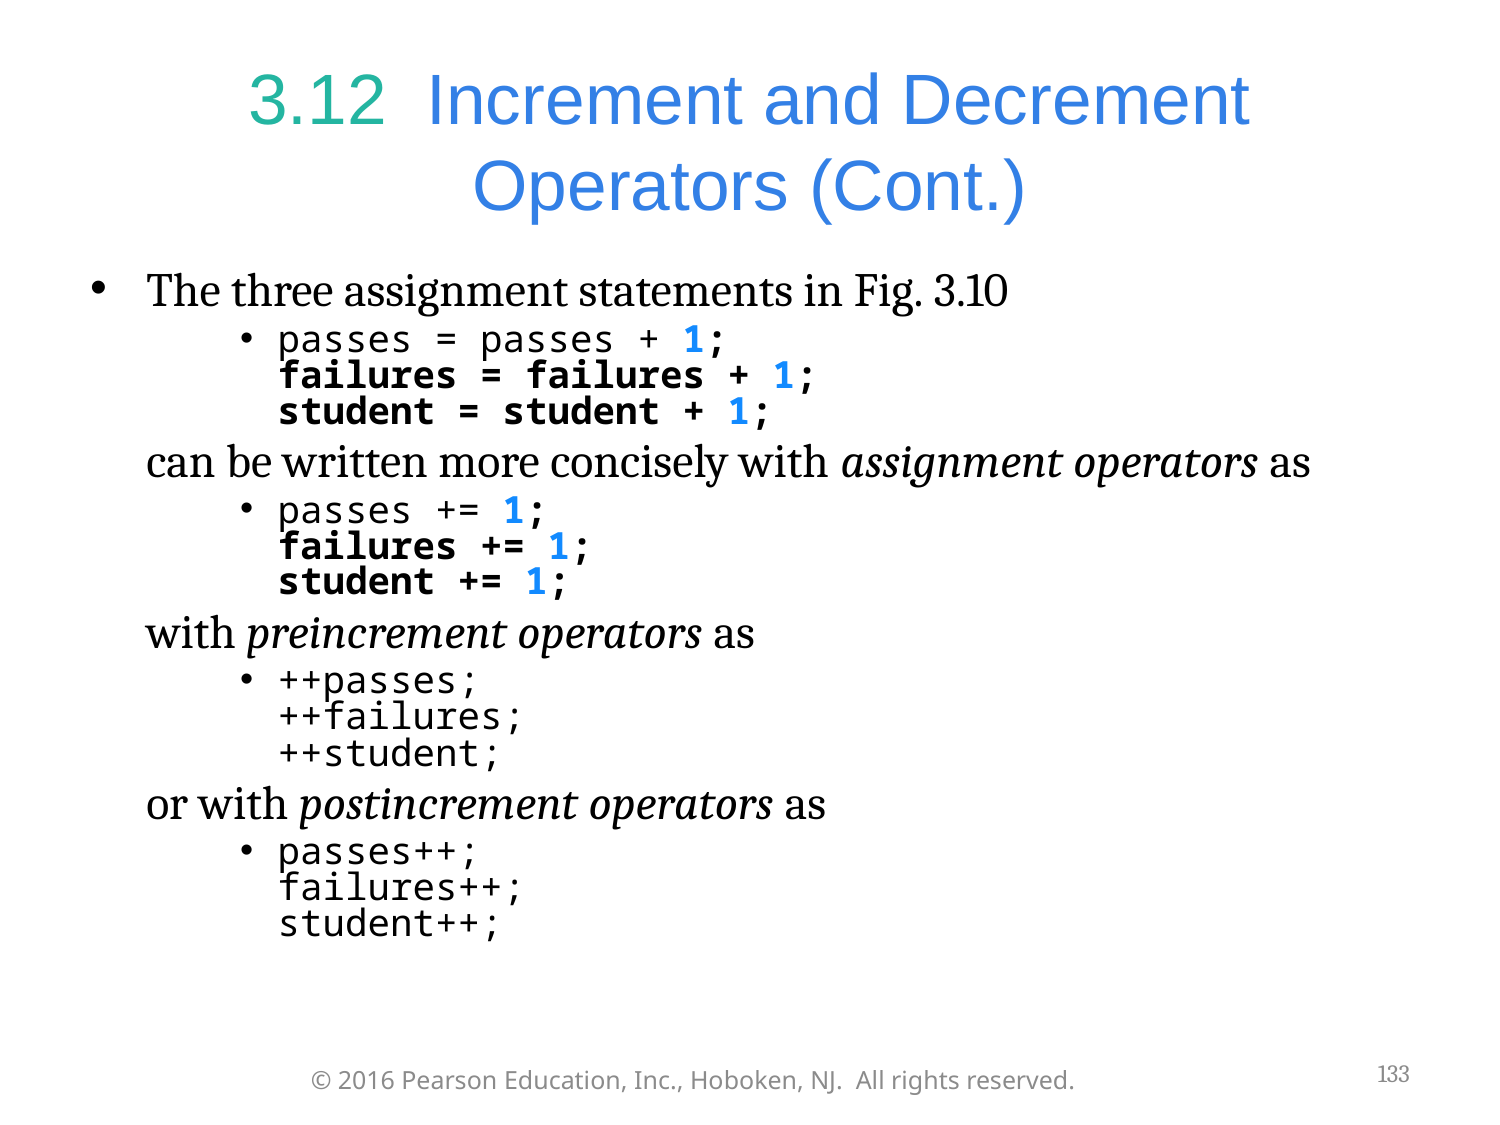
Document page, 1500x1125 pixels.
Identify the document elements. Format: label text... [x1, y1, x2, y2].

list The three assignment statements in Fig. 3.10 passes = passes + 1; failures = failures + 1; student = student + 1; can be written more concisely with assignment operators as passes += 1; failures += 1; student += 1; with preincrement operators as ++passes; ++failures; ++student; or with postincrement operators as passes++; failures++; student++; [75, 262, 1425, 1005]
slide_number 133 [1074, 1042, 1425, 1103]
title 3.12 Increment and Decrement Operators (Cont.) [75, 45, 1425, 233]
footer © 2016 Pearson Education, Inc., Hoboken, NJ. All rights reserved. [287, 1050, 1100, 1110]
